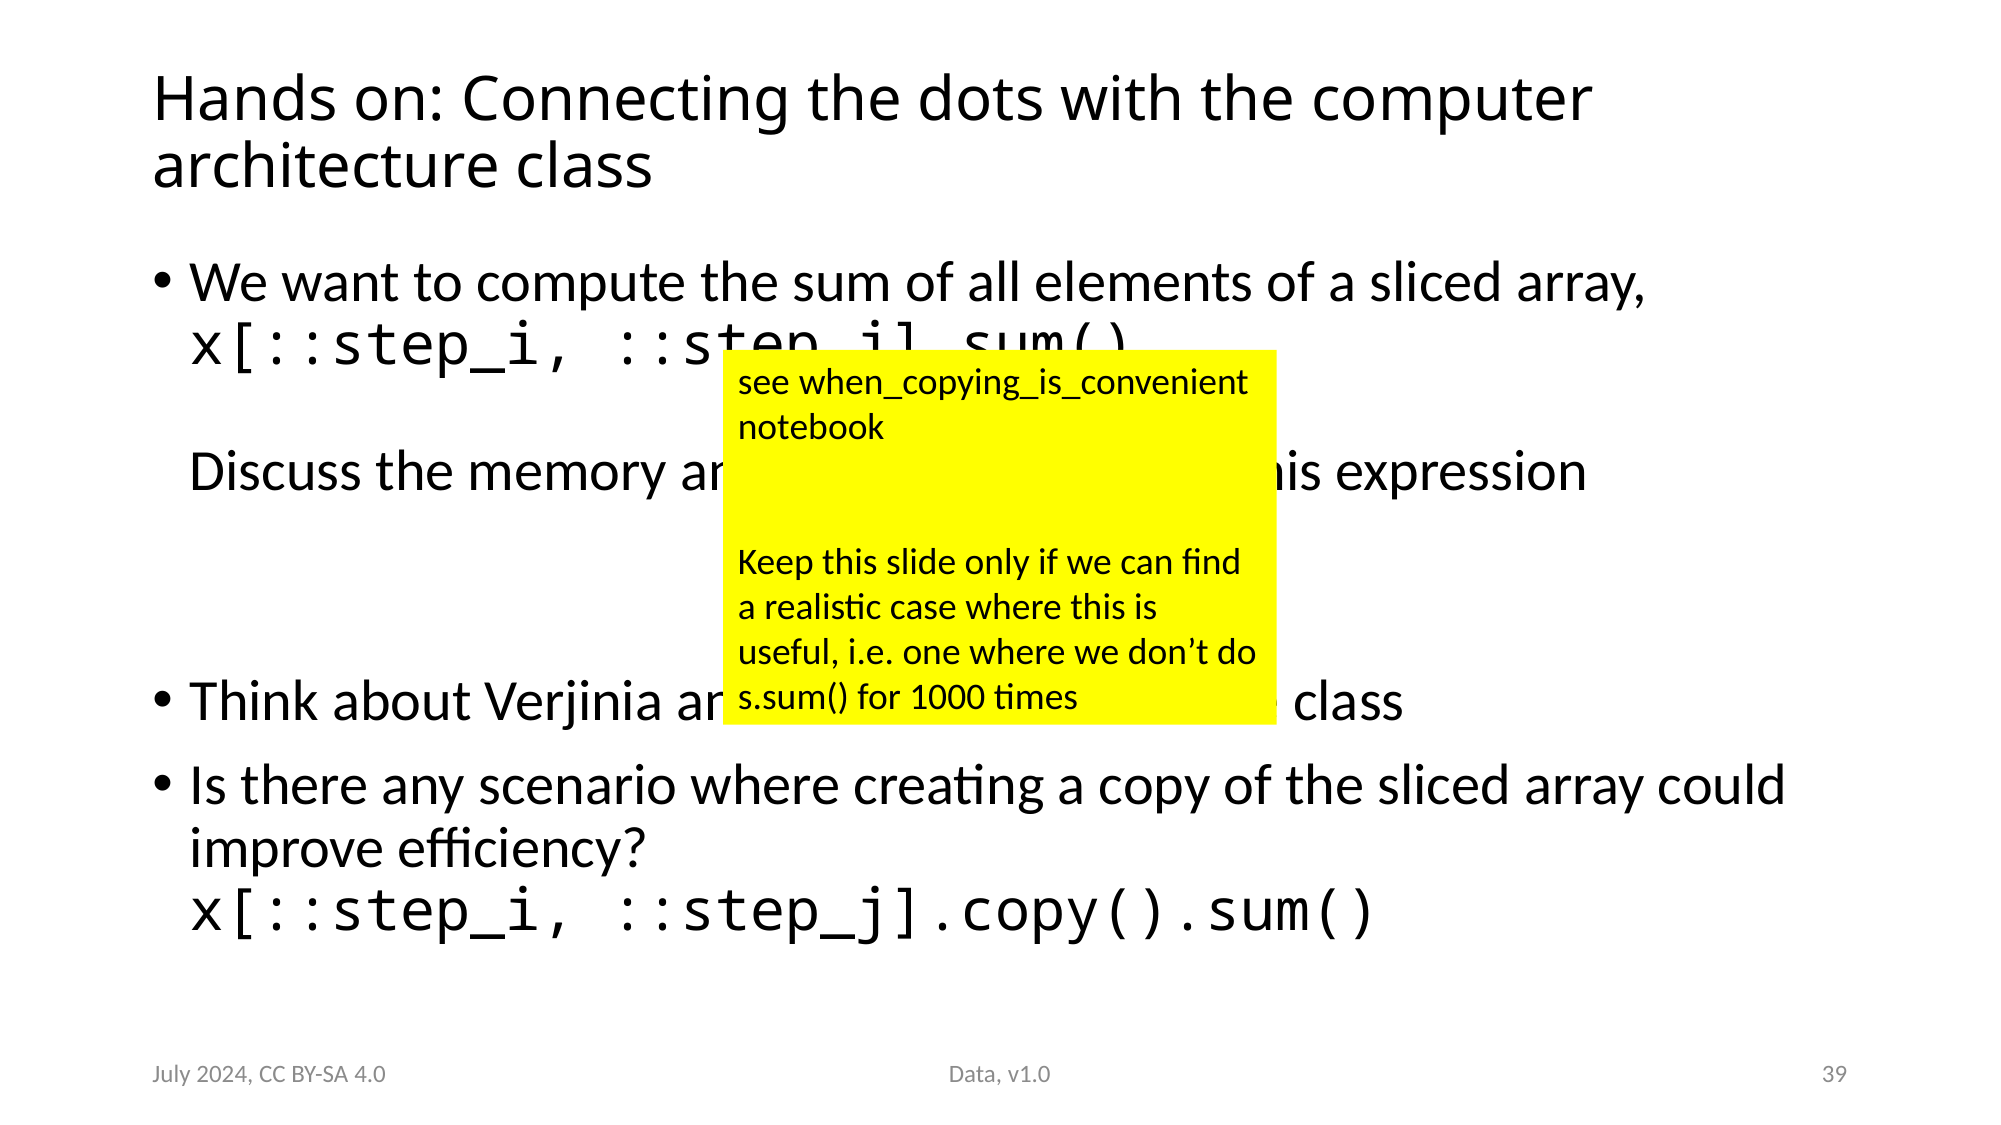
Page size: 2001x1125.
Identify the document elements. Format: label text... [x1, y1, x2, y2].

footer Data, v1.0 [662, 1042, 1338, 1103]
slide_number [137, 1042, 588, 1103]
list We want to compute the sum of all elements of a sliced array, x[::step_i, ::step_j].sum() Discuss the memory and speed efficiency of this expression Think about Verjinia and Tiziano’s architecture class Is there any scenario where creating a copy of the sliced array could improve efficiency? x[::step_i, ::step_j].copy().sum() [137, 243, 1863, 1014]
text_box see when_copying_is_convenient notebook Keep this slide only if we can find a realistic case where this is useful, i.e. one where we don’t do s.sum() for 1000 times [723, 349, 1277, 725]
title Hands on: Connecting the dots with the computer architecture class [137, 59, 1863, 209]
slide_number 39 [1412, 1042, 1863, 1103]
